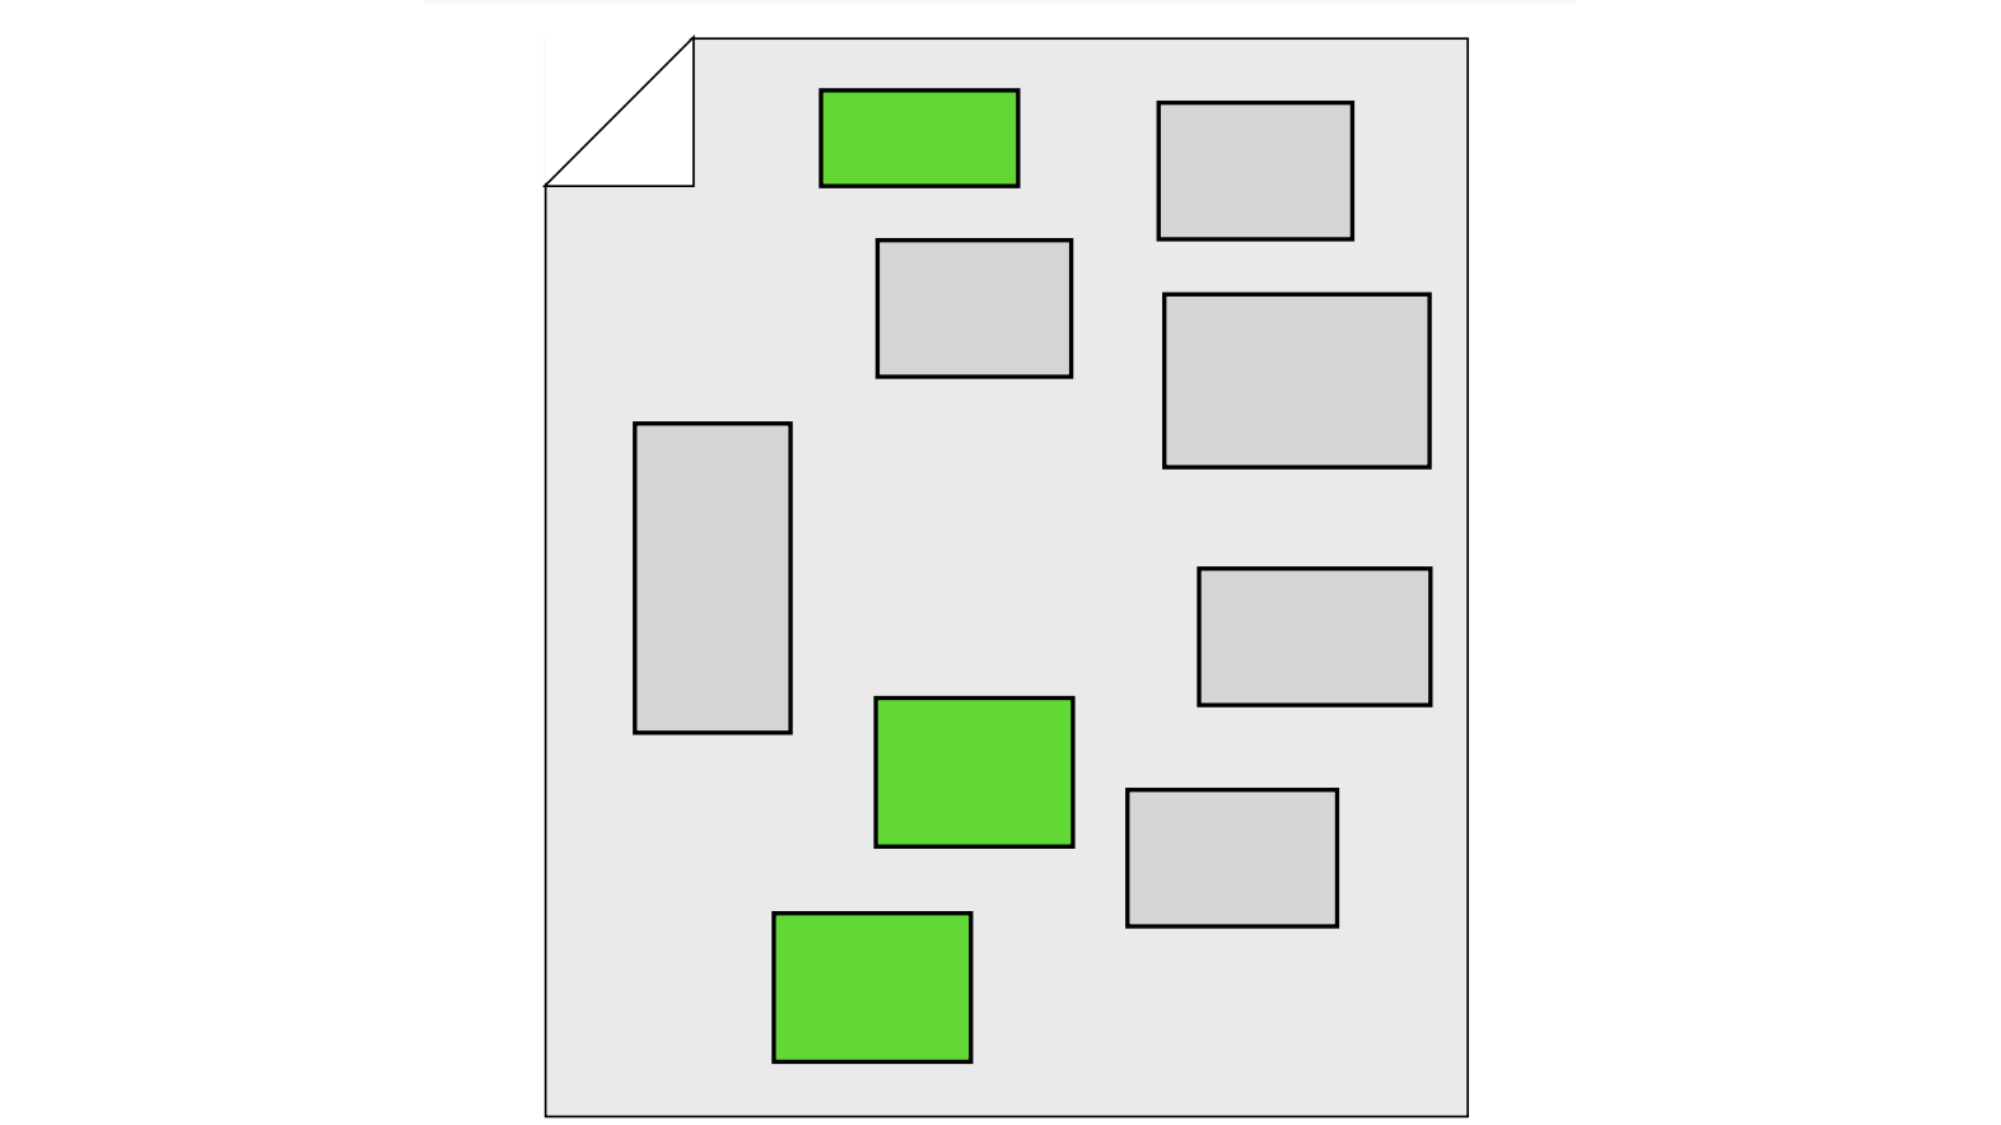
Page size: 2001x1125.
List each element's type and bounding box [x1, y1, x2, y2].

picture [424, 0, 1576, 1125]
